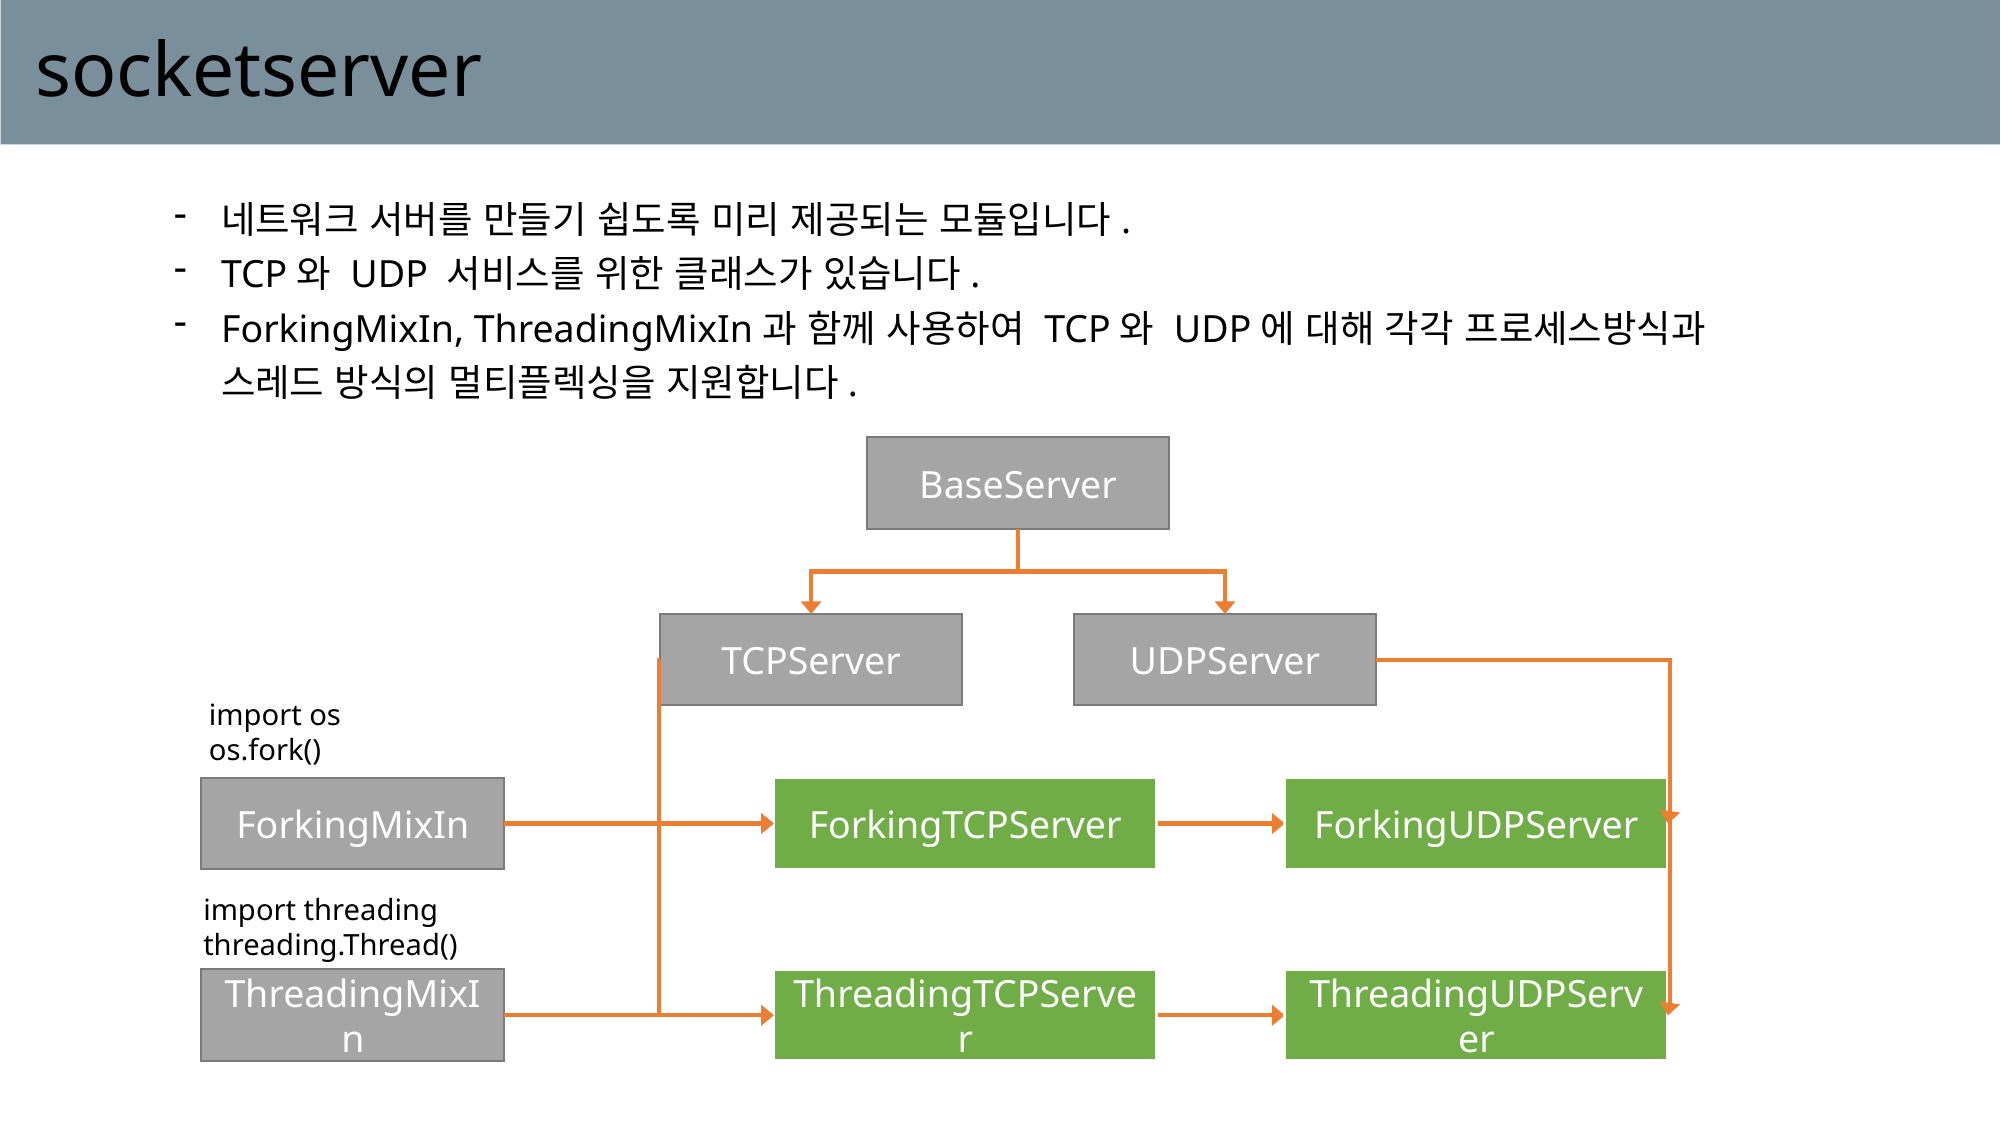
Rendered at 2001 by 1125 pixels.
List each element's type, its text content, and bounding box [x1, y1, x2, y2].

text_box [1376, 659, 1669, 1016]
text_box import os os.fork() [194, 689, 356, 774]
text_box import threading threading.Thread() [188, 883, 473, 969]
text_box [659, 659, 774, 1016]
text_box BaseServer [866, 436, 1170, 530]
text_box ForkingUDPServer [1283, 776, 1376, 871]
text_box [1079, 467, 1164, 675]
text_box 네트워크 서버를 만들기 쉽도록 미리 제공되는 모듈입니다. TCP와 UDP 서비스를 위한 클래스가 있습니다. ForkingMixIn, ThreadingMixIn과 함께 사용하여 TCP와 UDP에 대해 각각 프로세스방식과 스레드 방식의 멀티플렉싱을 지원합니다. [159, 180, 1749, 411]
title socketserver [0, 0, 2000, 145]
text_box ThreadingTCPServer [774, 968, 1158, 1015]
text_box ThreadingUDPServer [1283, 968, 1670, 1063]
text_box ForkingMixIn [200, 777, 505, 870]
text_box ThreadingTCPServer [772, 1016, 1158, 1063]
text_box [872, 467, 957, 675]
text_box ForkingTCPServer [774, 776, 1158, 823]
text_box ThreadingMixIn [200, 968, 505, 1062]
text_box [659, 613, 1377, 706]
text_box ForkingTCPServer [774, 824, 1158, 871]
